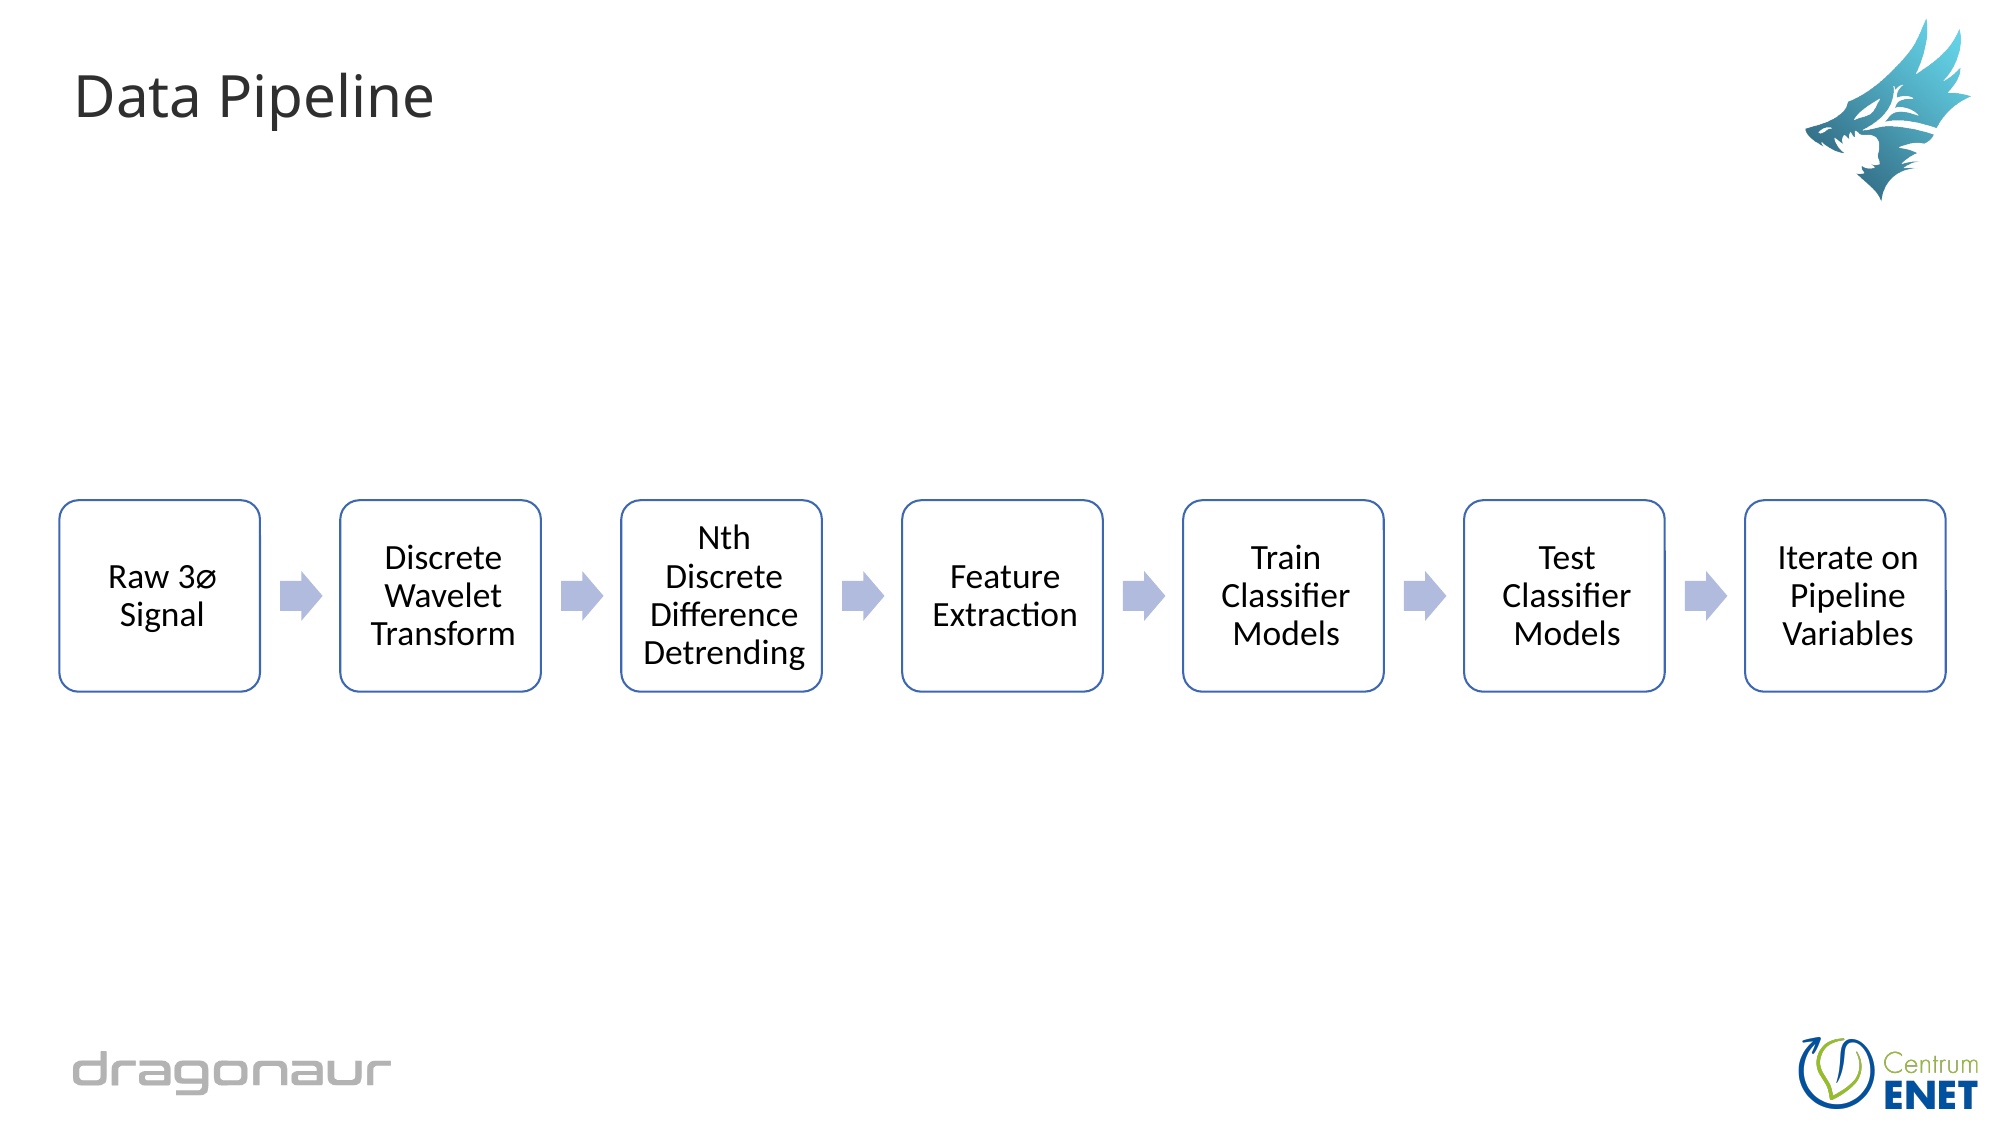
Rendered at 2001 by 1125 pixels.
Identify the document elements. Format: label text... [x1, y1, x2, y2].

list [58, 178, 1947, 1014]
picture [1776, 1013, 2000, 1125]
picture [1796, 18, 1981, 202]
title Data Pipeline [58, 59, 1947, 160]
